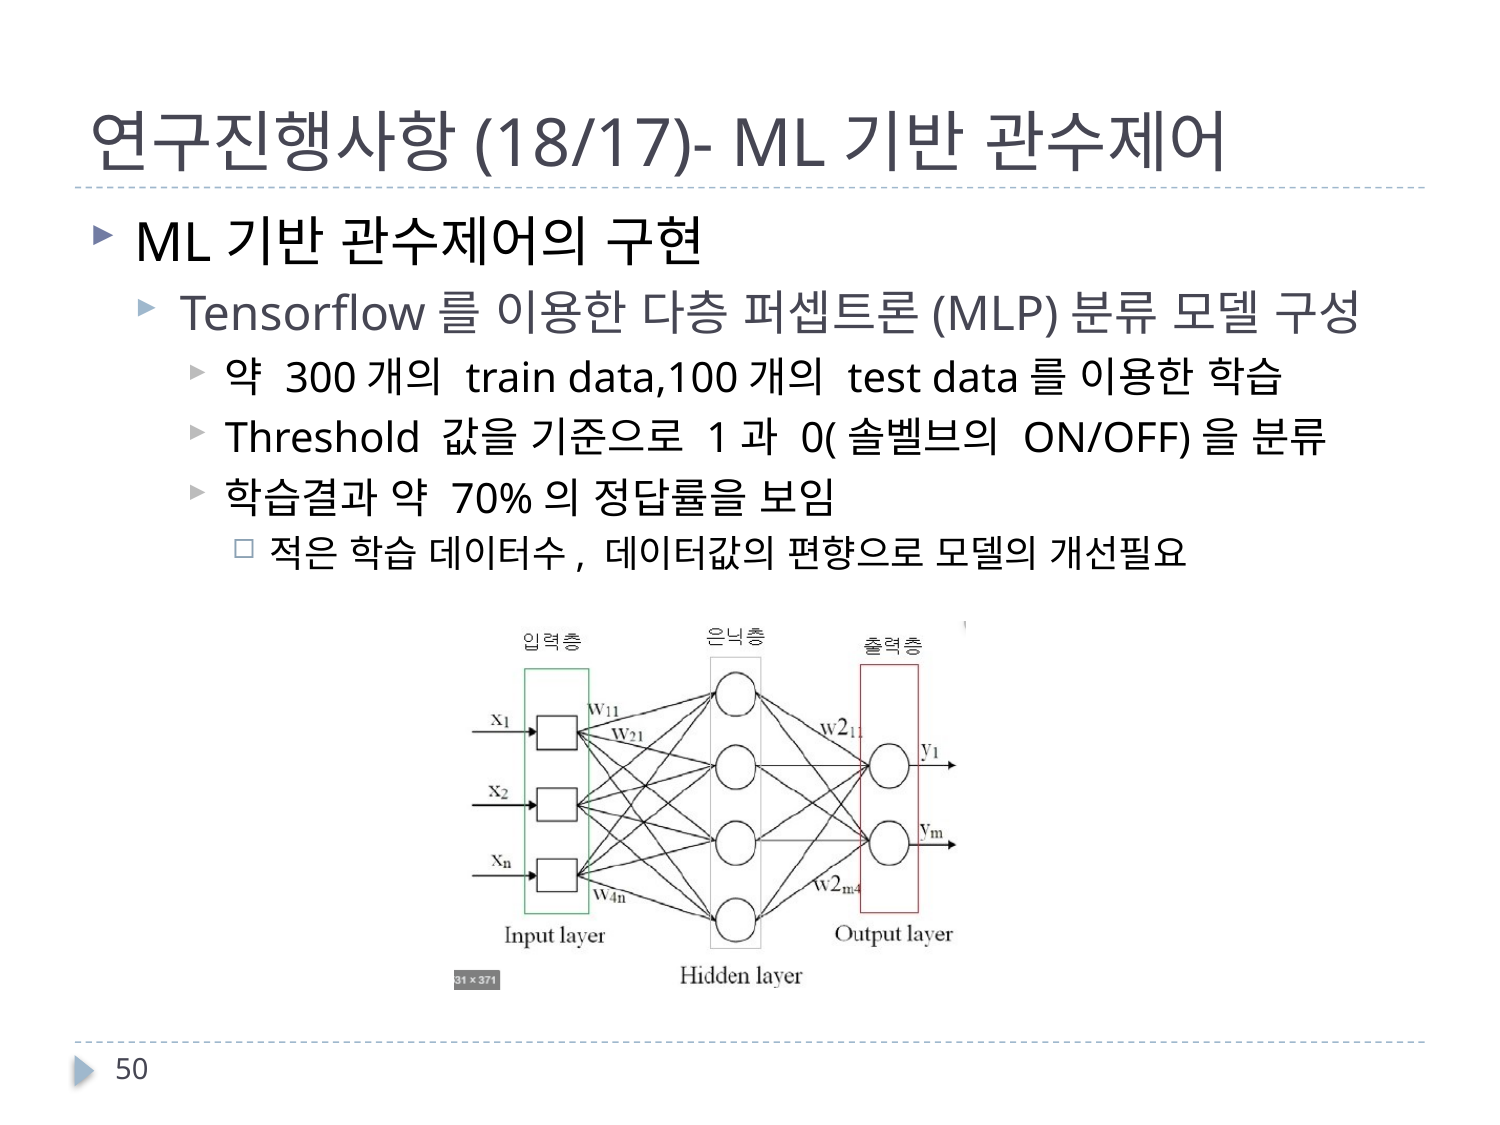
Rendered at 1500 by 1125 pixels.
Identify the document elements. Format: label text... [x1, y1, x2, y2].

list ML기반 관수제어의 구현 Tensorflow를 이용한 다층 퍼셉트론(MLP)분류 모델 구성 약 300개의 train data,100개의 test data를 이용한 학습 Threshold 값을 기준으로 1과 0(솔벨브의 ON/OFF)을 분류 학습결과 약 70%의 정답률을 보임 적은 학습 데이터수, 데이터값의 편향으로 모델의 개선필요 [75, 200, 1425, 1010]
slide_number 50 [100, 1042, 426, 1103]
title 연구진행사항(18/17)- ML기반 관수제어 [75, 24, 1425, 188]
picture [454, 621, 966, 990]
